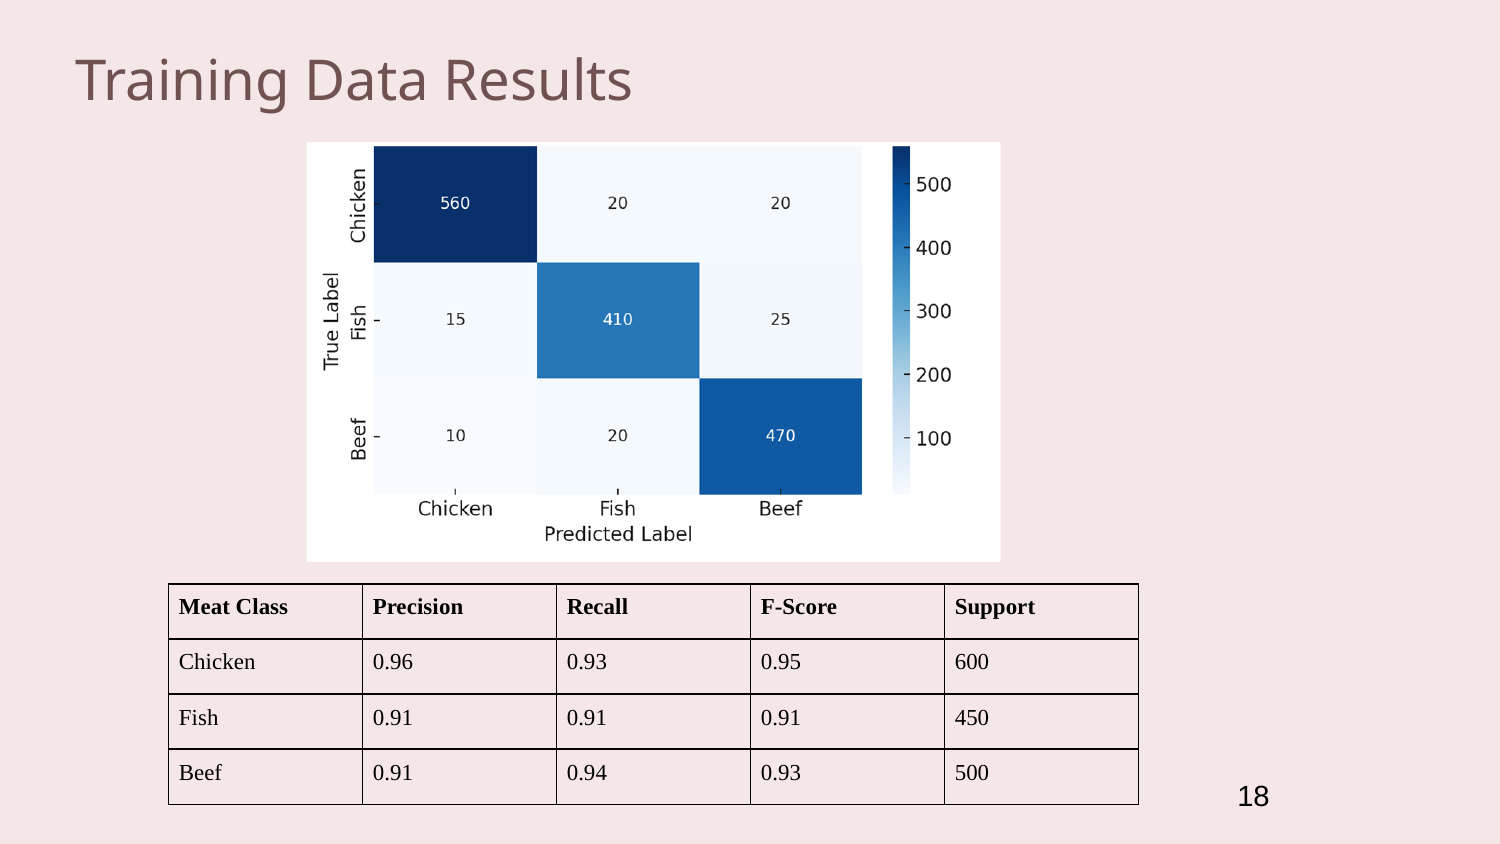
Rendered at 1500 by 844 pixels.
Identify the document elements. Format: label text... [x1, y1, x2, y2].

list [306, 141, 1001, 563]
table_cell 0.91 [363, 750, 556, 804]
table_header F-Score [751, 585, 944, 620]
table_cell Fish [169, 696, 362, 748]
title Training Data Results [59, 29, 1326, 124]
slide_number 18 [1222, 769, 1500, 815]
table_cell 450 [945, 696, 1138, 748]
table_cell 0.91 [557, 696, 750, 748]
table_cell 0.91 [751, 696, 944, 748]
table_header Support [945, 585, 1138, 620]
text_box [59, 620, 1500, 696]
table_cell 0.94 [557, 750, 750, 804]
table_cell 0.93 [751, 750, 944, 804]
table_header Precision [363, 585, 556, 620]
table_cell Beef [169, 750, 362, 804]
table_header Recall [557, 585, 750, 620]
table_header Meat Class [169, 585, 362, 620]
table_cell 500 [945, 750, 1138, 804]
table_cell 0.91 [363, 696, 556, 748]
